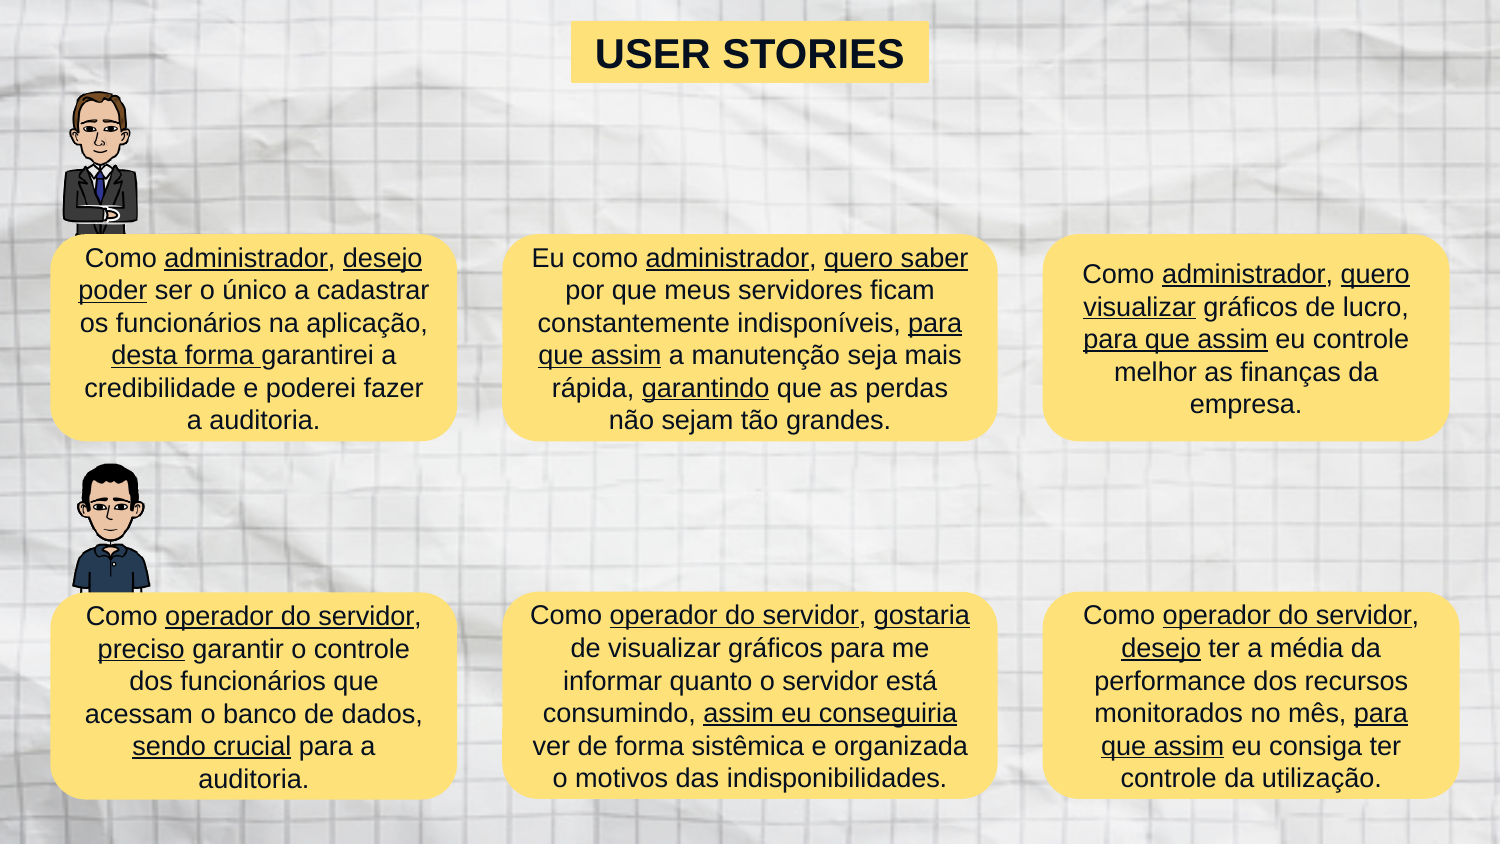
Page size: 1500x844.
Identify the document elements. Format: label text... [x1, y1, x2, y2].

text_box Como administrador, desejo poder ser o único a cadastrar os funcionários na aplicação, desta forma garantirei a credibilidade e poderei fazer a auditoria. [50, 234, 458, 442]
picture [37, 80, 170, 251]
text_box Como operador do servidor, desejo ter a média da performance dos recursos monitorados no mês, para que assim eu consiga ter controle da utilização. [1042, 591, 1460, 799]
text_box Como operador do servidor, preciso garantir o controle dos funcionários que acessam o banco de dados, sendo crucial para a auditoria. [50, 592, 458, 800]
picture [35, 456, 173, 620]
text_box USER STORIES [571, 21, 929, 83]
text_box Como administrador, quero visualizar gráficos de lucro, para que assim eu controle melhor as finanças da empresa. [1042, 234, 1450, 442]
text_box Como operador do servidor, gostaria de visualizar gráficos para me informar quanto o servidor está consumindo, assim eu conseguiria ver de forma sistêmica e organizada o motivos das indisponibilidades. [502, 591, 998, 799]
text_box Eu como administrador, quero saber por que meus servidores ficam constantemente indisponíveis, para que assim a manutenção seja mais rápida, garantindo que as perdas não sejam tão grandes. [502, 234, 998, 442]
